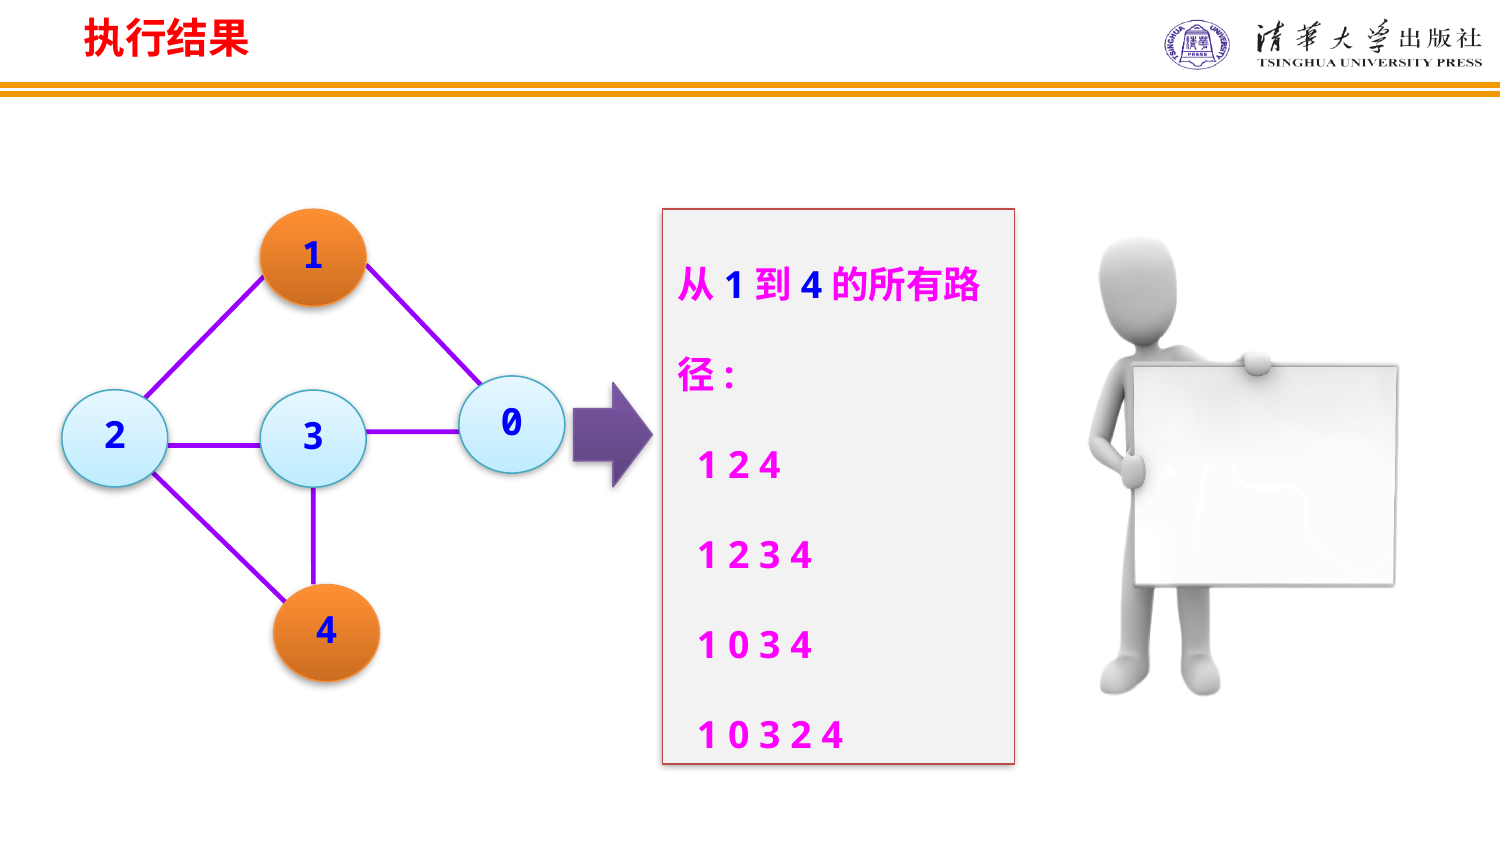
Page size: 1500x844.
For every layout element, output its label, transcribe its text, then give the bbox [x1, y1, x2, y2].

picture [1024, 195, 1439, 741]
picture [1128, 0, 1500, 108]
text_box 执行结果 [68, 14, 444, 69]
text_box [61, 208, 566, 682]
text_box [573, 208, 1015, 679]
